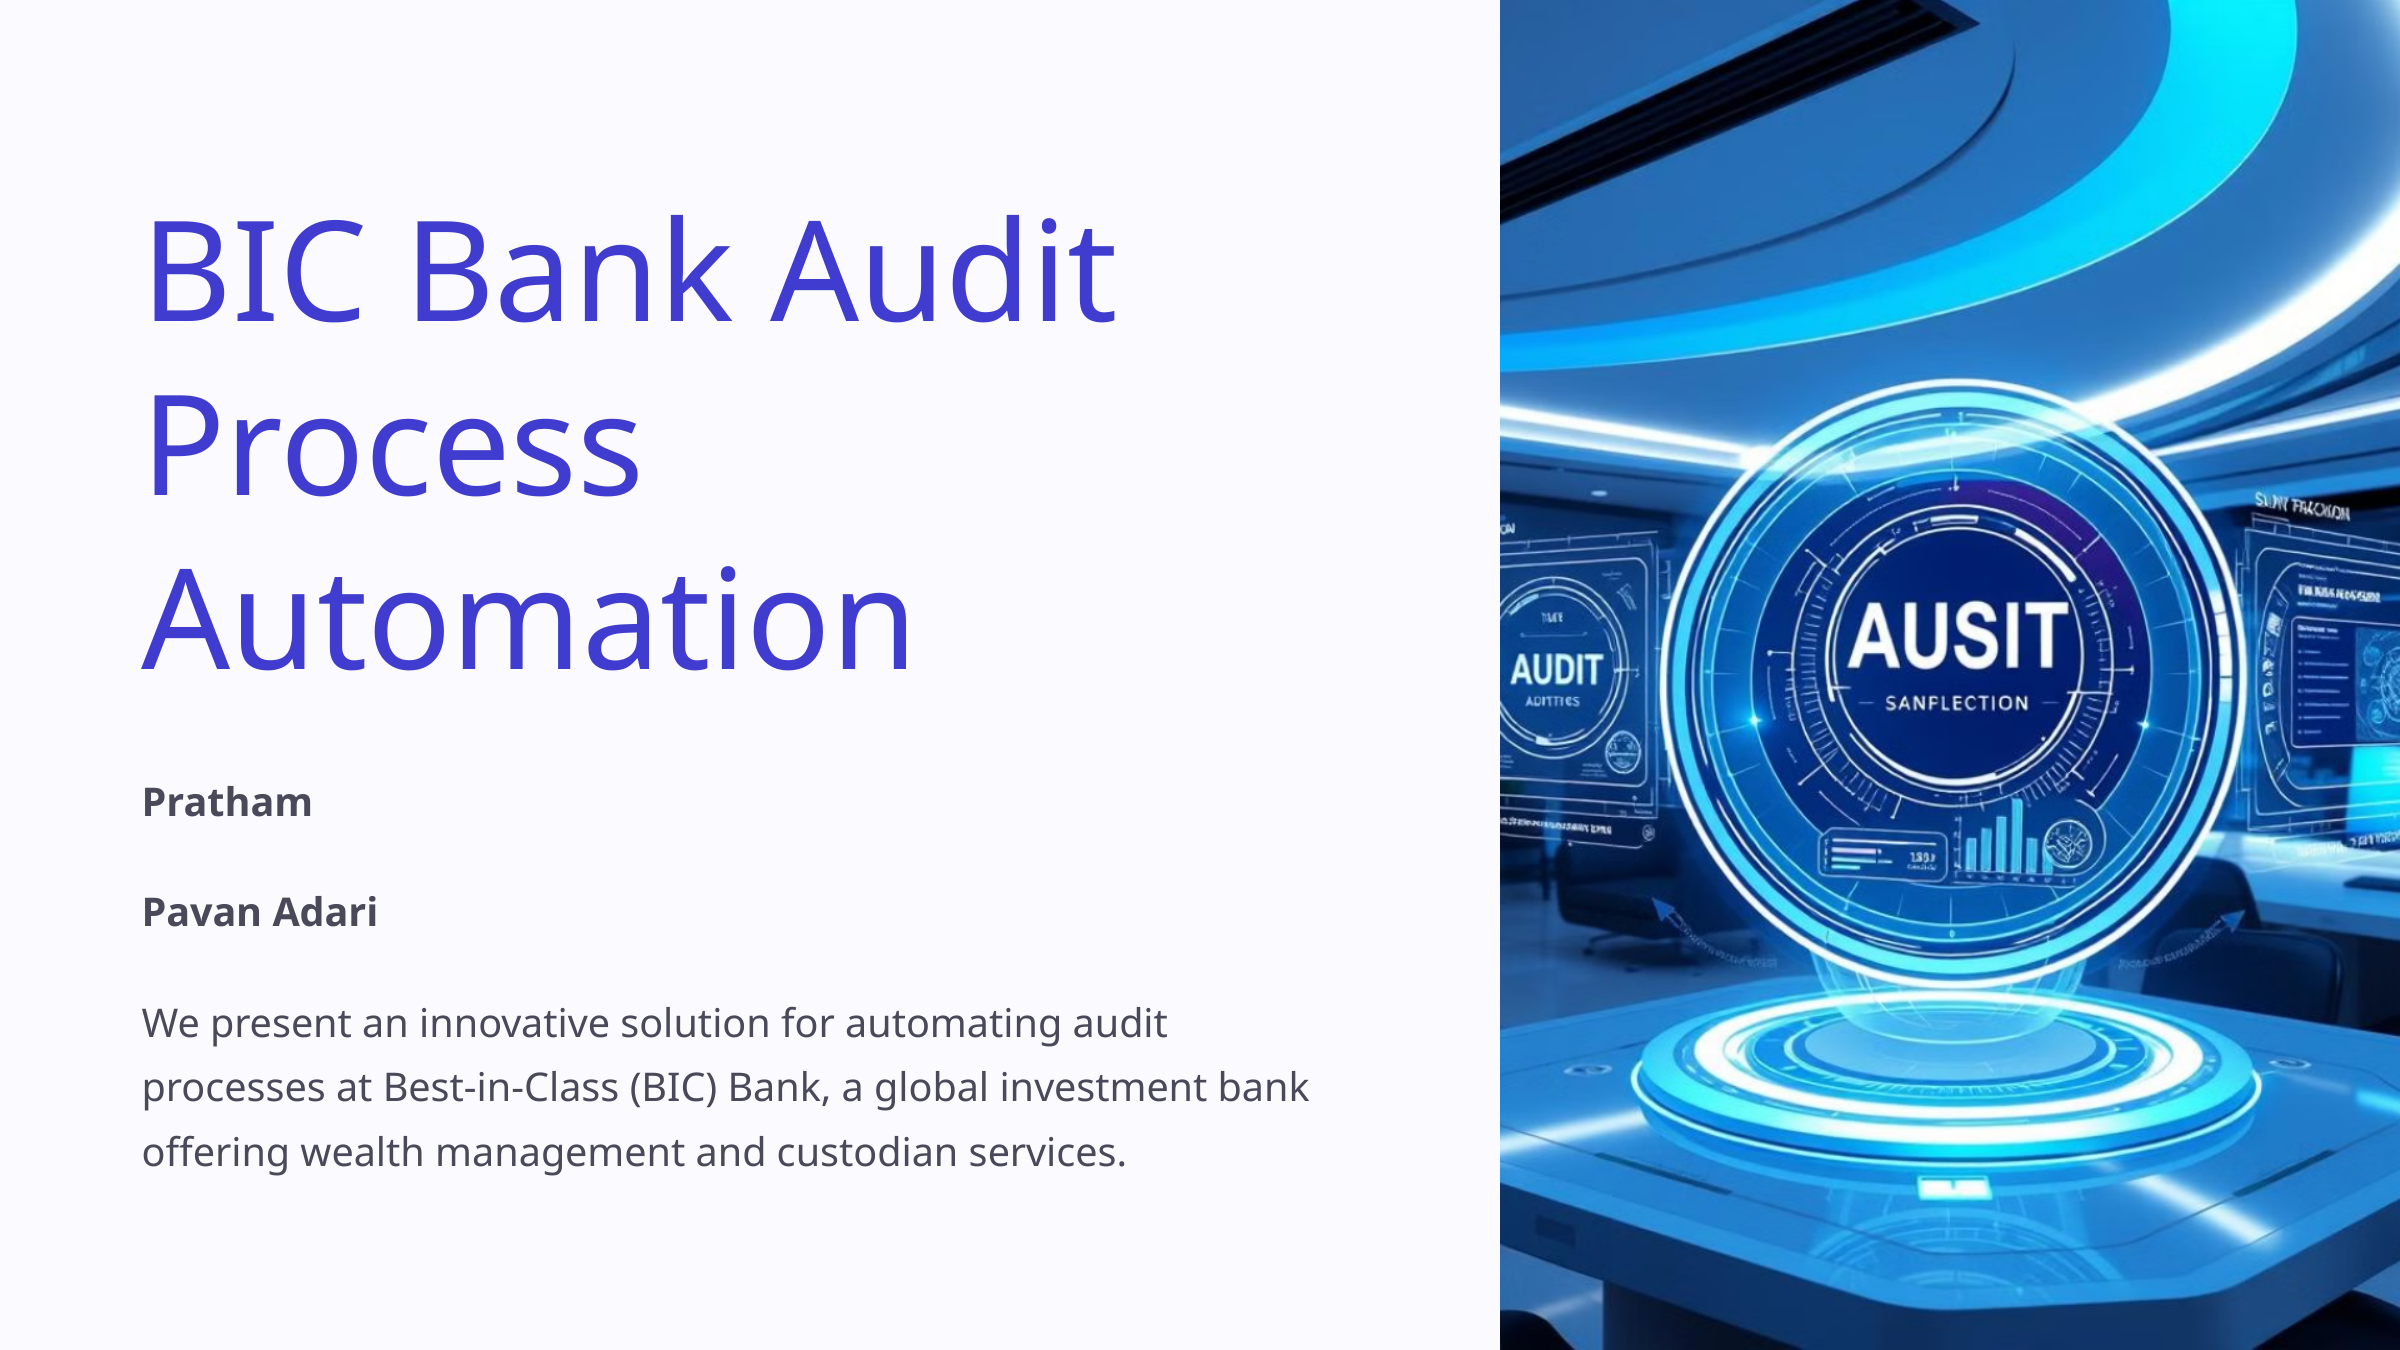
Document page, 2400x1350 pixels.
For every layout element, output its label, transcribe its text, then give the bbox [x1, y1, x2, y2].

text_box BIC Bank Audit Process Automation [141, 175, 1359, 699]
text_box Pavan Adari [141, 870, 1359, 935]
text_box We present an innovative solution for automating audit processes at Best-in-Class (BIC) Bank, a global investment bank offering wealth management and custodian services. [141, 980, 1359, 1175]
picture [1499, 0, 2400, 1350]
picture [1499, 0, 2167, 348]
text_box Pratham [141, 759, 1359, 825]
